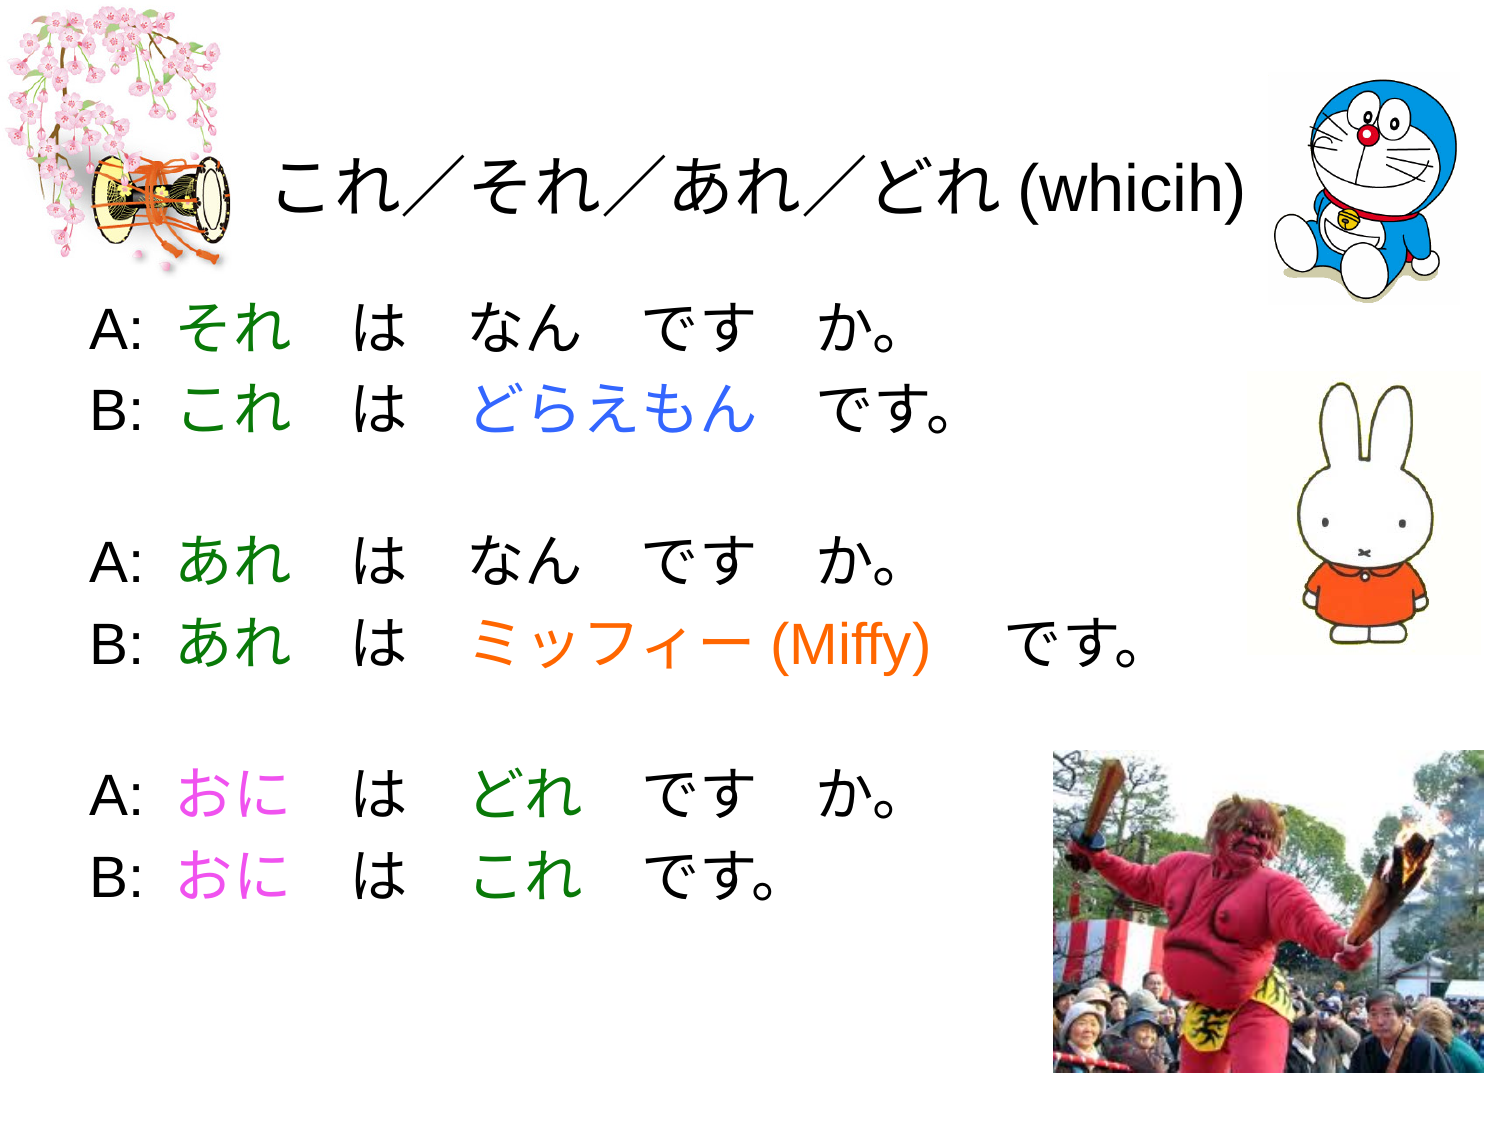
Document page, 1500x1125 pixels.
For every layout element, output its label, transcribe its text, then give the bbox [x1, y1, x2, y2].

picture [1246, 371, 1482, 655]
list A: それ は なん です か。 B: これ は どらえもん です。 A: あれ は なん です か。 B: あれ は ミッフィー(Miffy) です。 A: おに は どれ です か。 B: おに は これ です。 [74, 283, 1425, 1026]
title これ／それ／あれ／どれ(whicih) [252, 44, 1425, 233]
picture [1053, 750, 1485, 1073]
picture [0, 0, 244, 279]
picture [1268, 72, 1460, 305]
